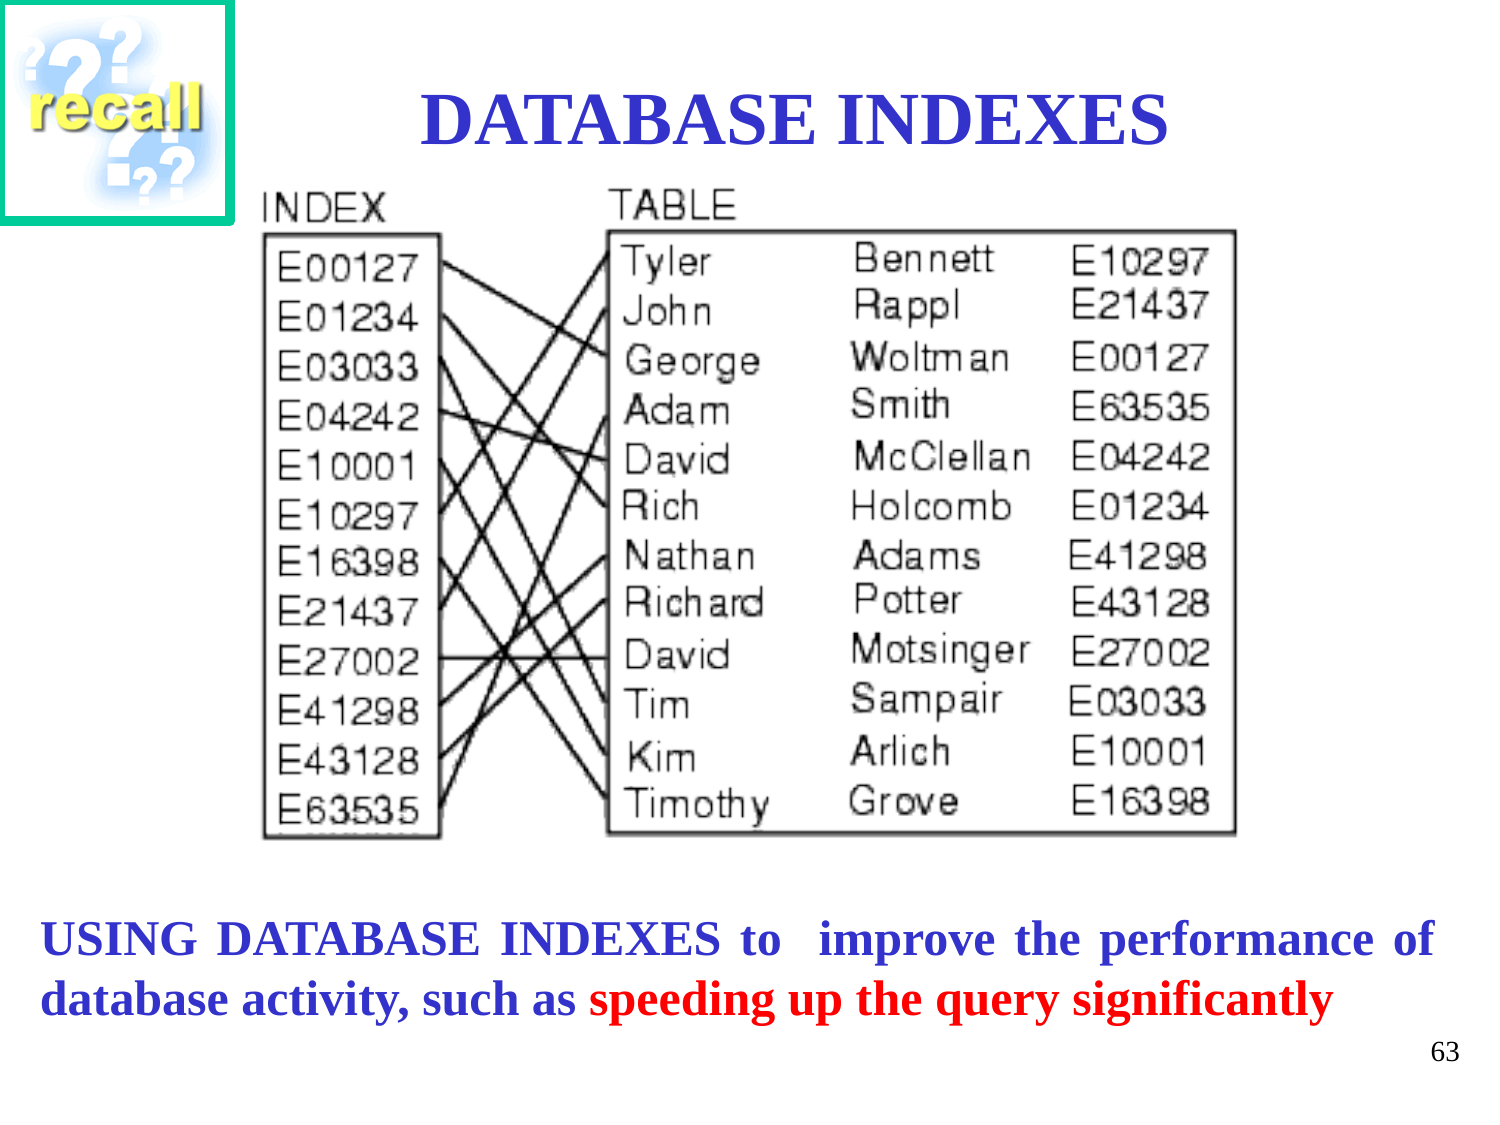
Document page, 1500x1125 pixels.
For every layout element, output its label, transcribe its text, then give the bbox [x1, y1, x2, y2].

picture [0, 0, 231, 222]
text_box [1348, 1024, 1475, 1100]
text_box USING DATABASE INDEXES to improve the performance of database activity, such as speeding up the query significantly [24, 871, 1450, 1060]
title DATABASE INDEXES [236, 55, 1356, 175]
picture [249, 174, 1260, 850]
